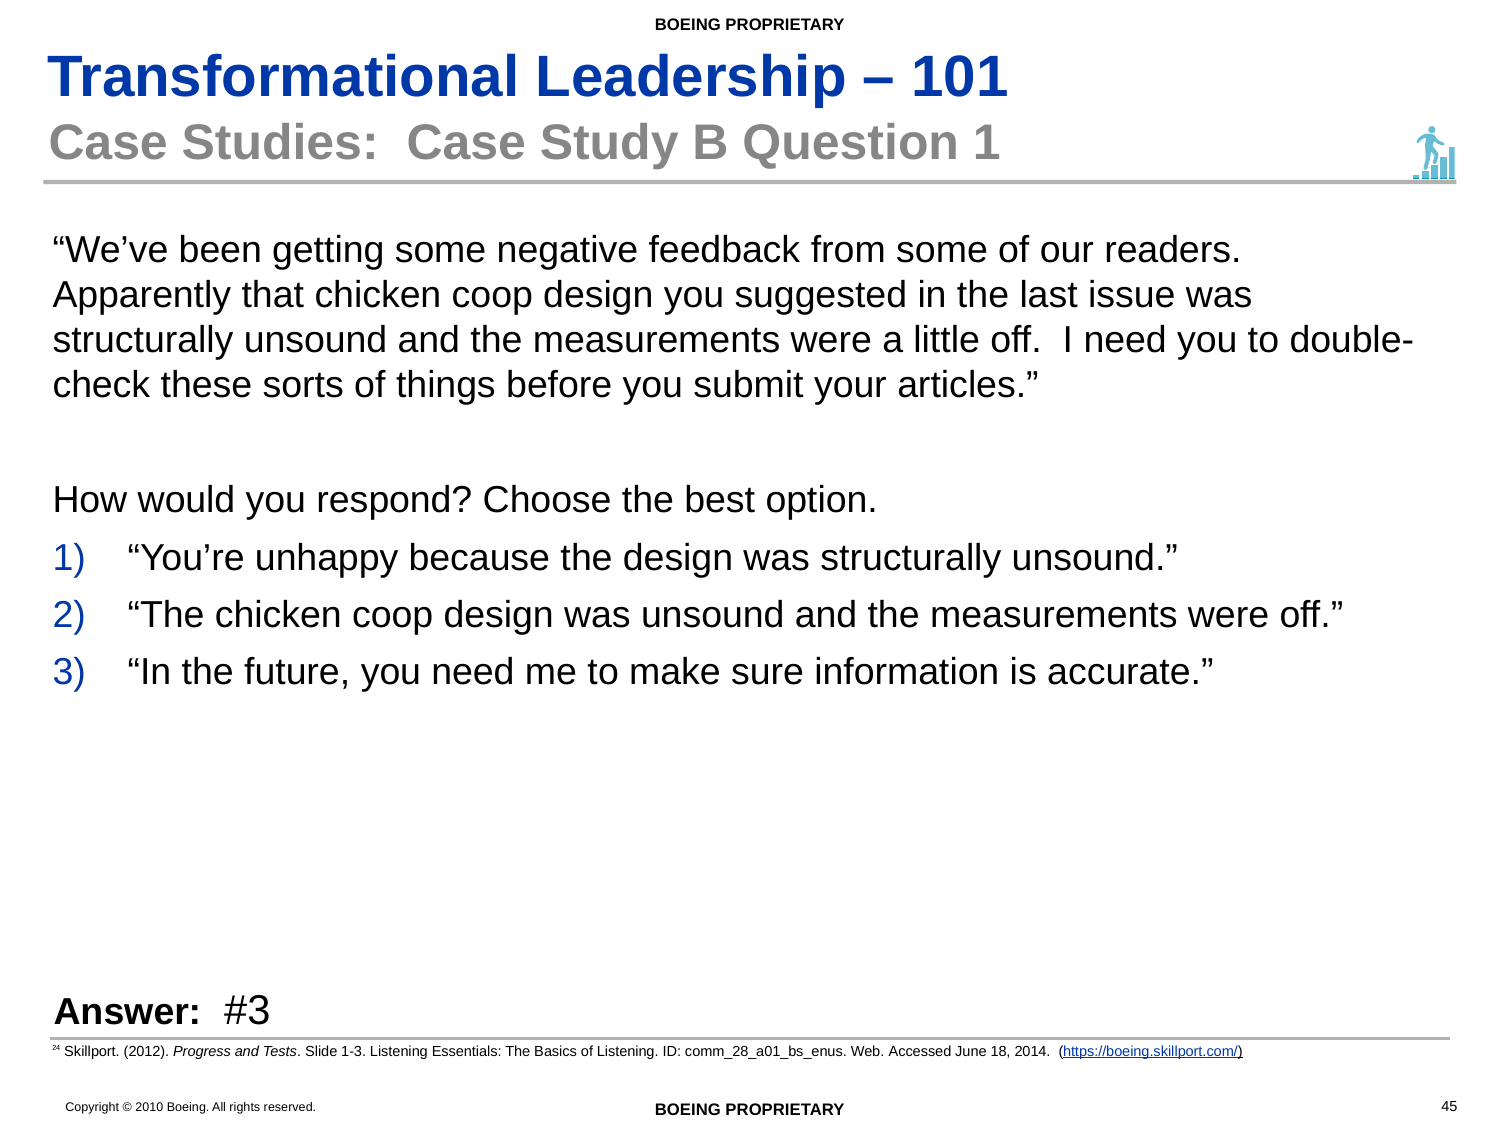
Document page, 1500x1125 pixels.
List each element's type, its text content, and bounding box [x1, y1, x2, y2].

text_box Answer: #3 [38, 975, 286, 1034]
slide_number 45 [1048, 1087, 1459, 1124]
list “We’ve been getting some negative feedback from some of our readers. Apparently that chicken coop design you suggested in the last issue was structurally unsound and the measurements were a little off. I need you to double-check these sorts of things before you submit your articles.” How would you respond? Choose the best option. “You’re unhappy because the design was structurally unsound.” “The chicken coop design was unsound and the measurements were off.” “In the future, you need me to make sure information is accurate.” [37, 217, 1445, 872]
text_box 24 Skillport. (2012). Progress and Tests. Slide 1-3. Listening Essentials: The Basics of Listening. ID: comm_28_a01_bs_enus. Web. Accessed June 18, 2014. (https://boeing.skillport.com/) [37, 1034, 1449, 1067]
title Case Studies: Case Study B Question 1 [0, 114, 1500, 189]
